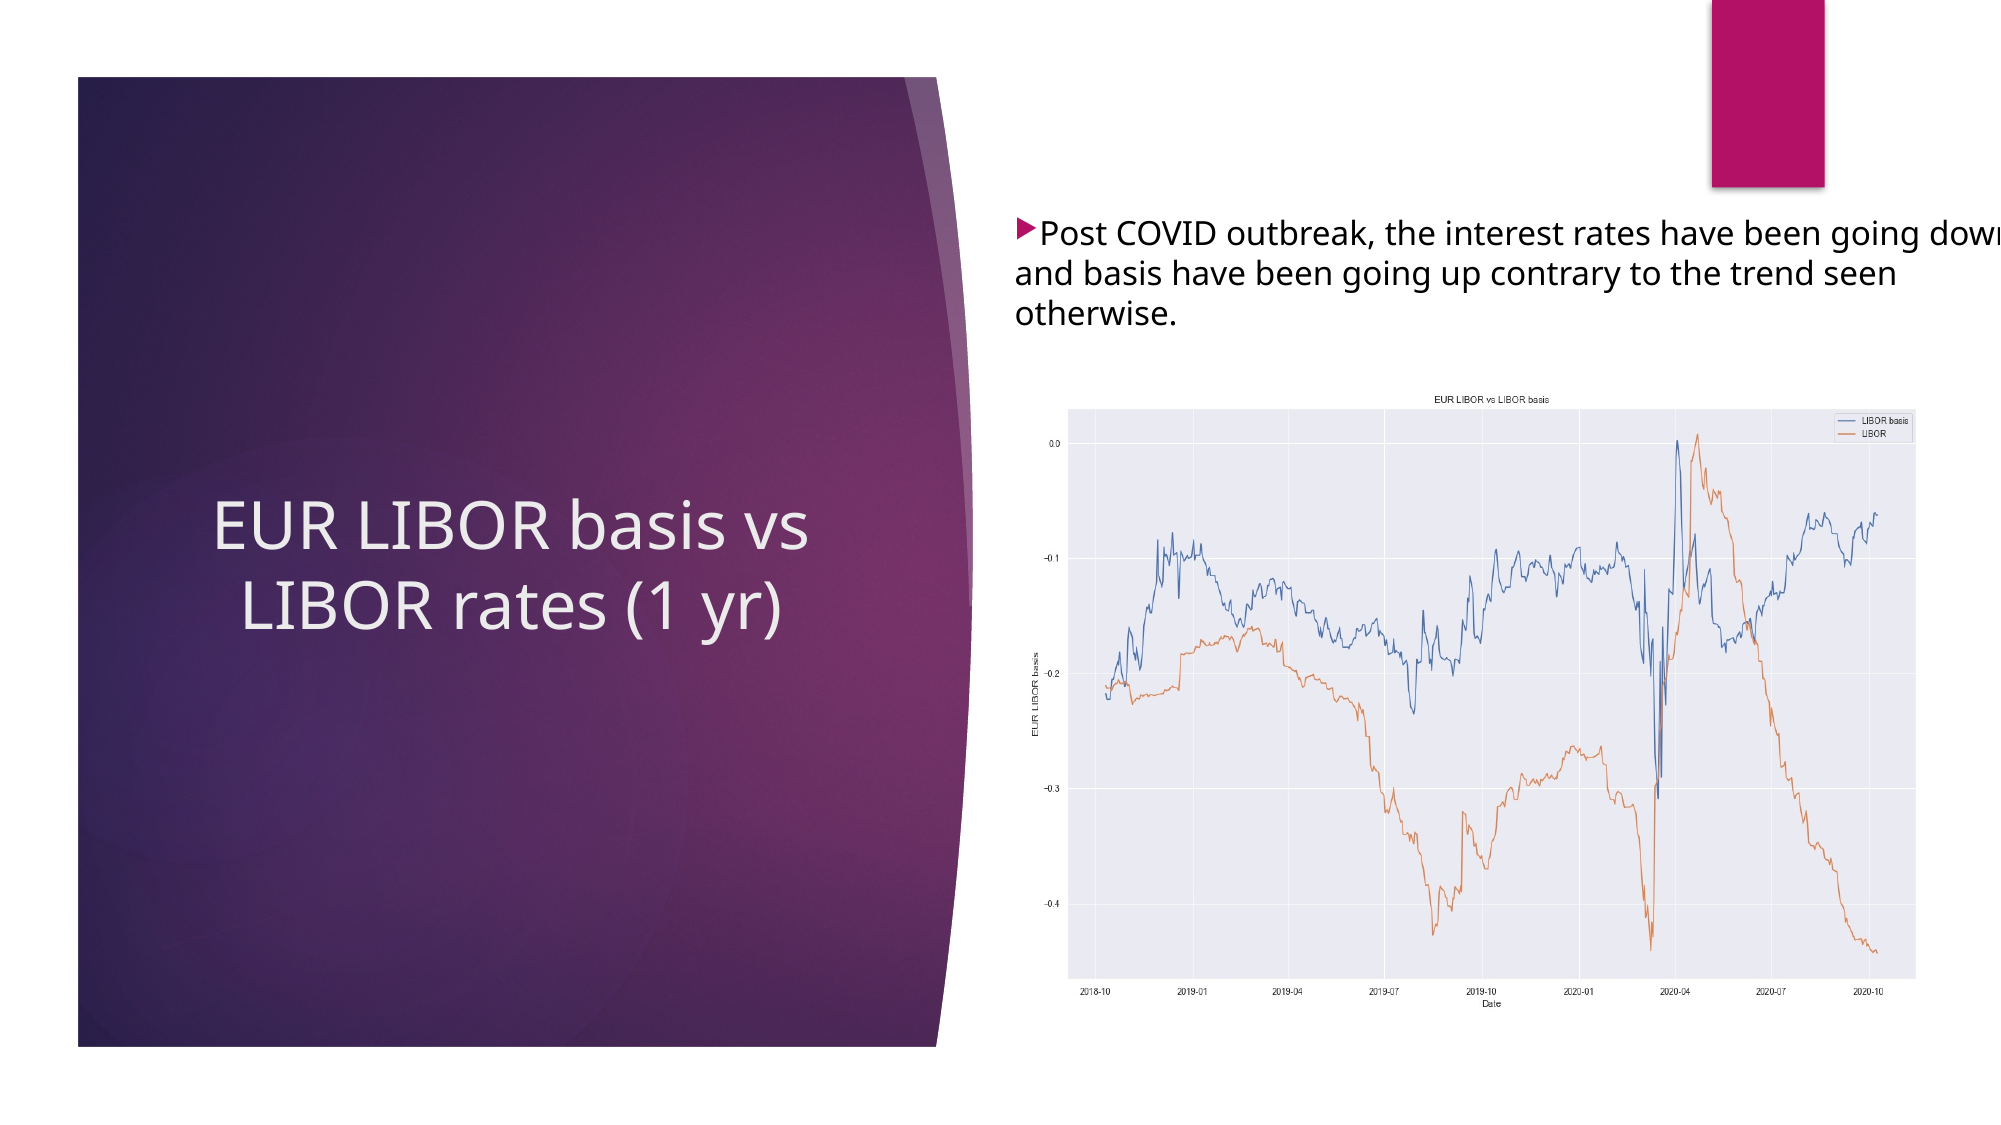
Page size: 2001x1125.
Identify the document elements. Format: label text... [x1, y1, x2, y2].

text_box Post COVID outbreak, the interest rates have been going down and basis have been going up contrary to the trend seen otherwise. [999, 130, 2000, 413]
picture [1000, 356, 1975, 1041]
title EUR LIBOR basis vs LIBOR rates (1 yr) [163, 186, 860, 940]
